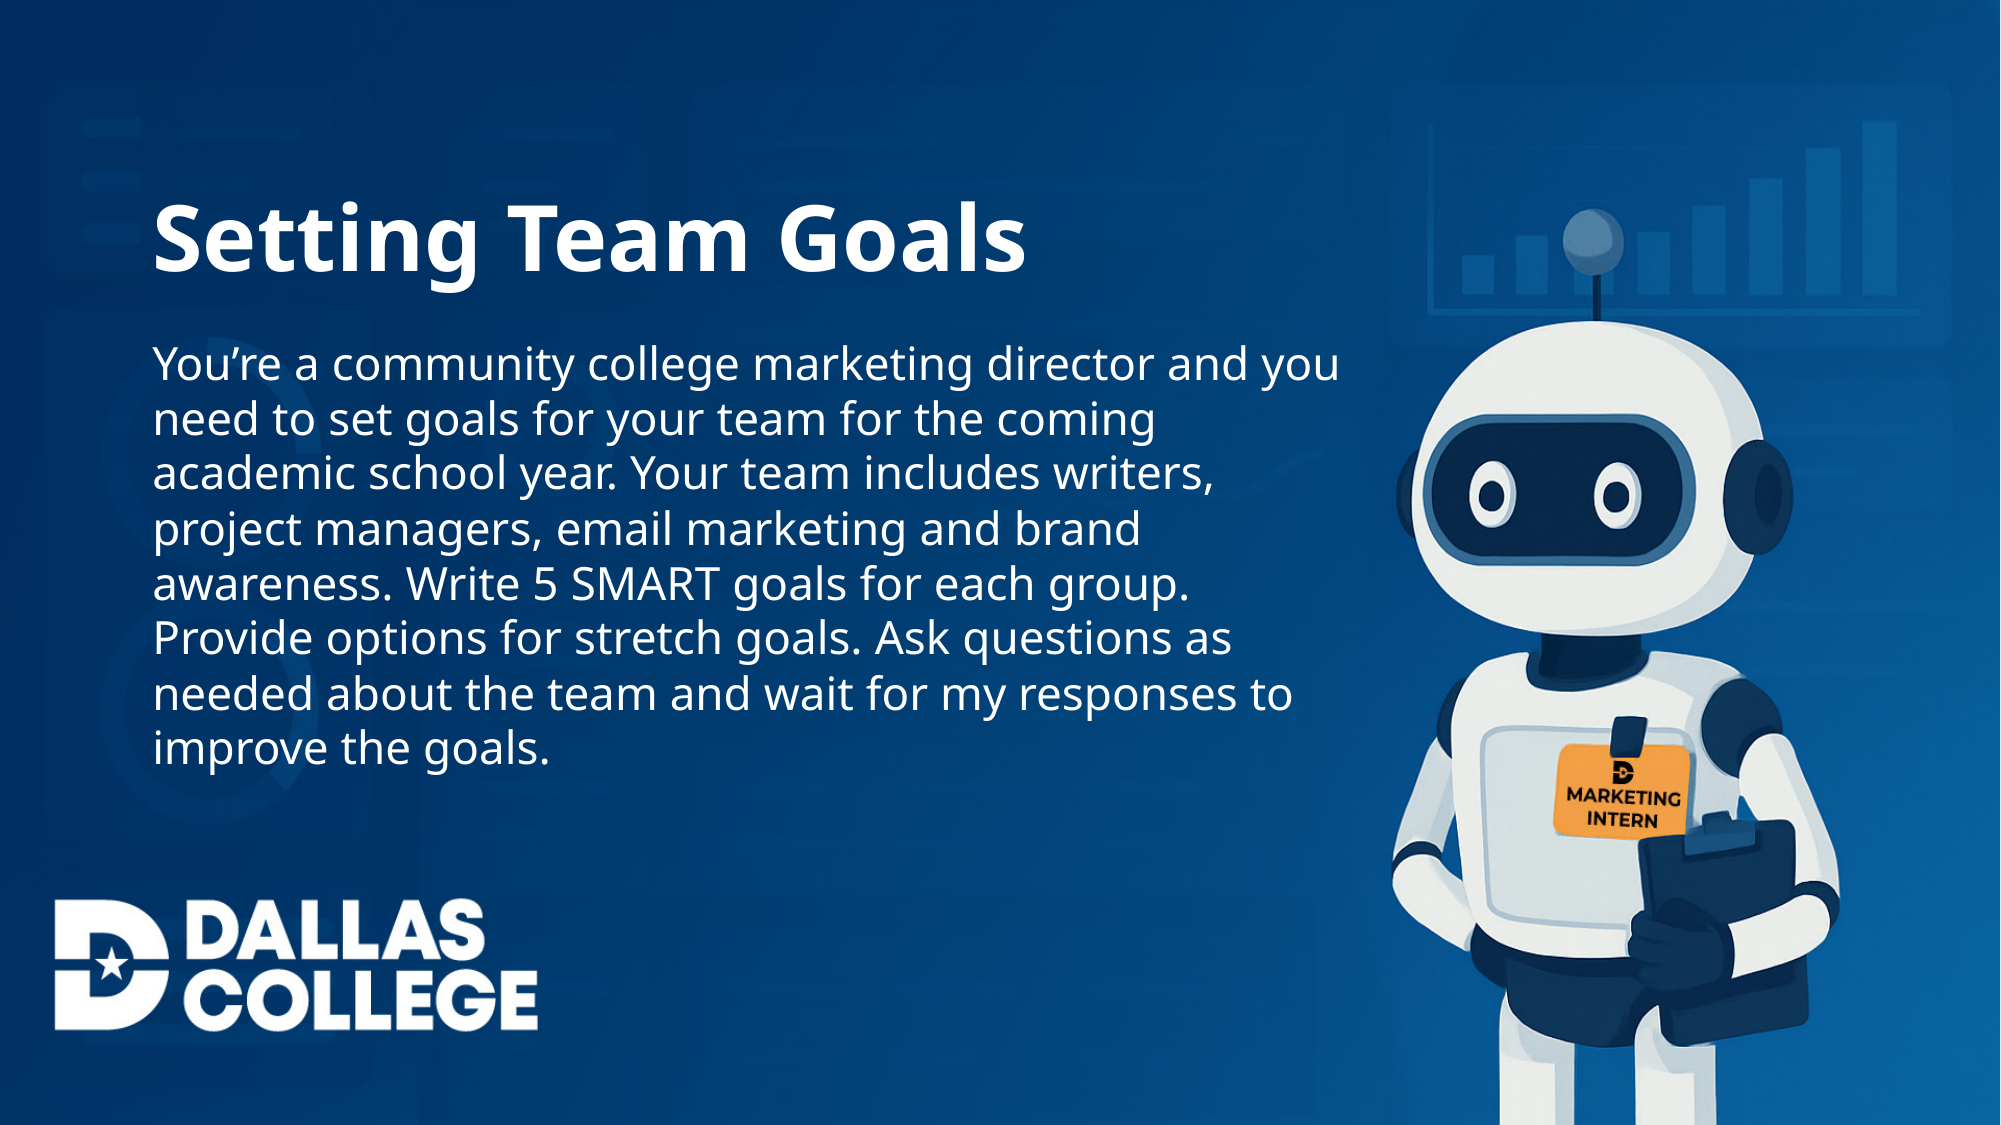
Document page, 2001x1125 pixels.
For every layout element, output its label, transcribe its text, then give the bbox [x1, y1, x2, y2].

title Setting Team Goals [137, 133, 1588, 351]
picture [0, 0, 2001, 1125]
text_box You’re a community college marketing director and you need to set goals for your team for the coming academic school year. Your team includes writers, project managers, email marketing and brand awareness. Write 5 SMART goals for each group. Provide options for stretch goals. Ask questions as needed about the team and wait for my responses to improve the goals. [137, 326, 1363, 782]
